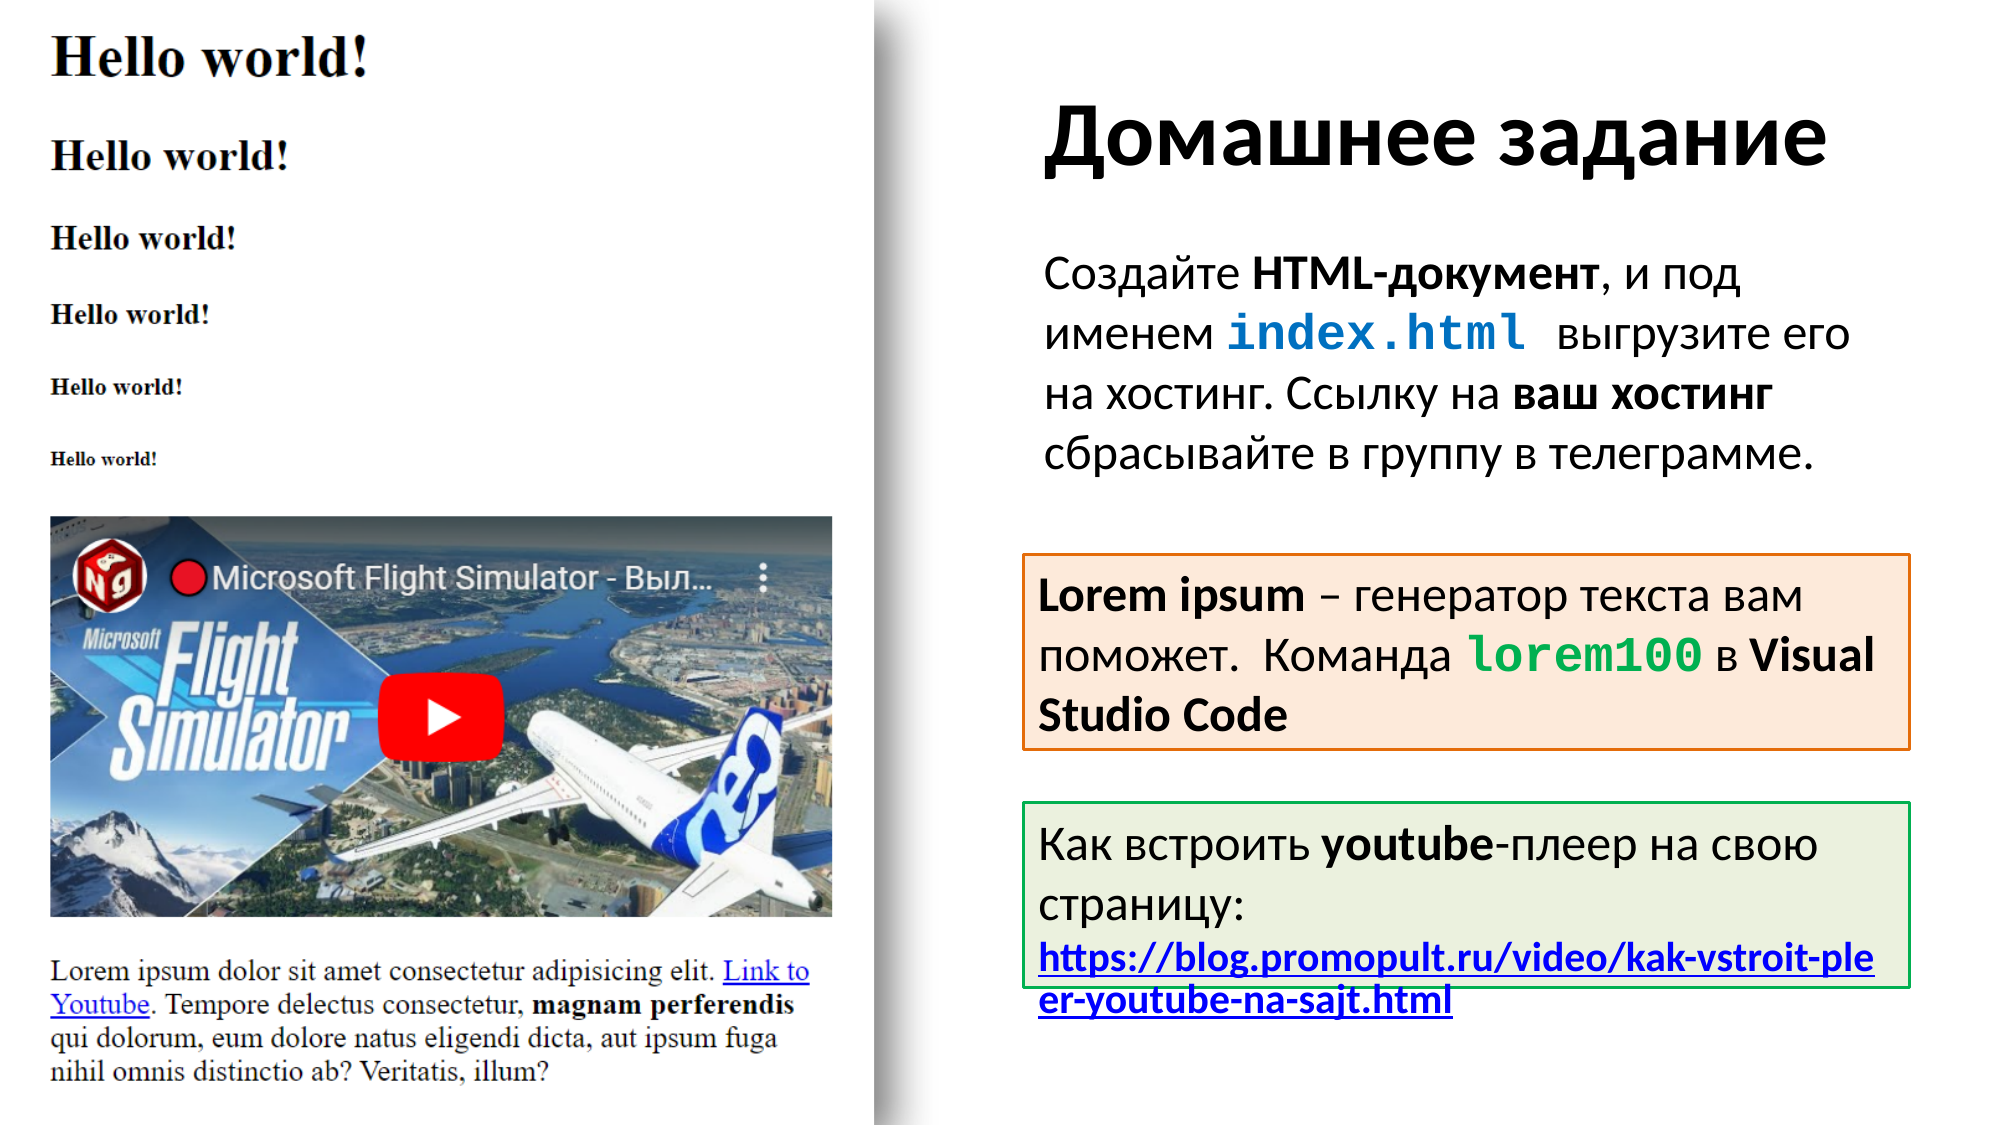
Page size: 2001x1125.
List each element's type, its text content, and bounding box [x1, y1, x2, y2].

text_box Домашнее задание [925, 66, 2000, 191]
picture [0, 0, 875, 1125]
text_box Создайте HTML-документ, и под именем index.html выгрузите его на хостинг. Ссылку на ваш хостинг сбрасывайте в группу в телеграмме. [1029, 231, 1875, 487]
text_box Lorem ipsum – генератор текста вам поможет. Команда lorem100 в Visual Studio Code [1023, 554, 1910, 750]
text_box Как встроить youtube-плеер на свою страницу: https://blog.promopult.ru/video/kak-vstroit-pleer-youtube-na-sajt.html [1023, 802, 1910, 988]
